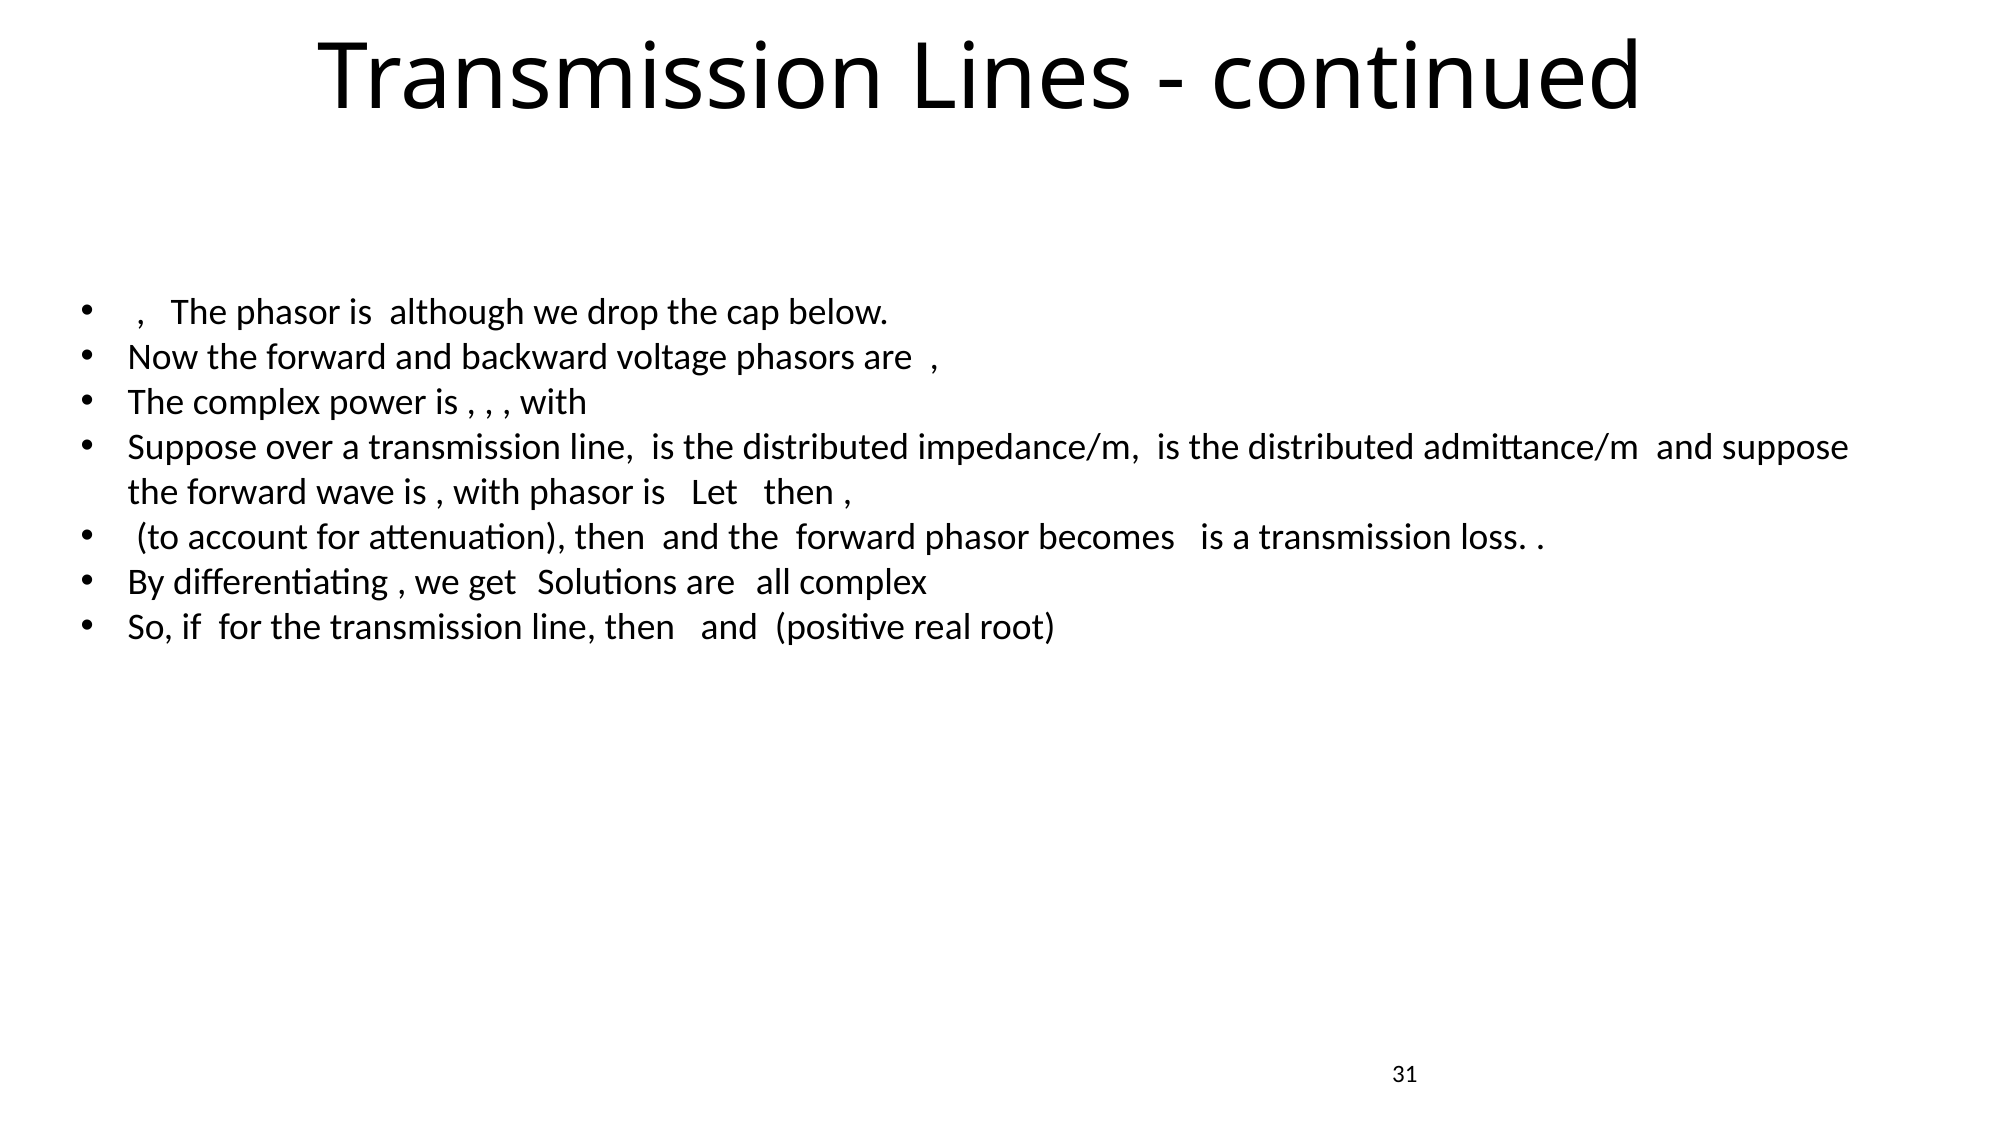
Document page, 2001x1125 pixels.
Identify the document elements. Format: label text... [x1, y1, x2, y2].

text_box Transmission Lines - continued [33, 16, 1931, 127]
slide_number 31 [1074, 738, 1425, 1125]
